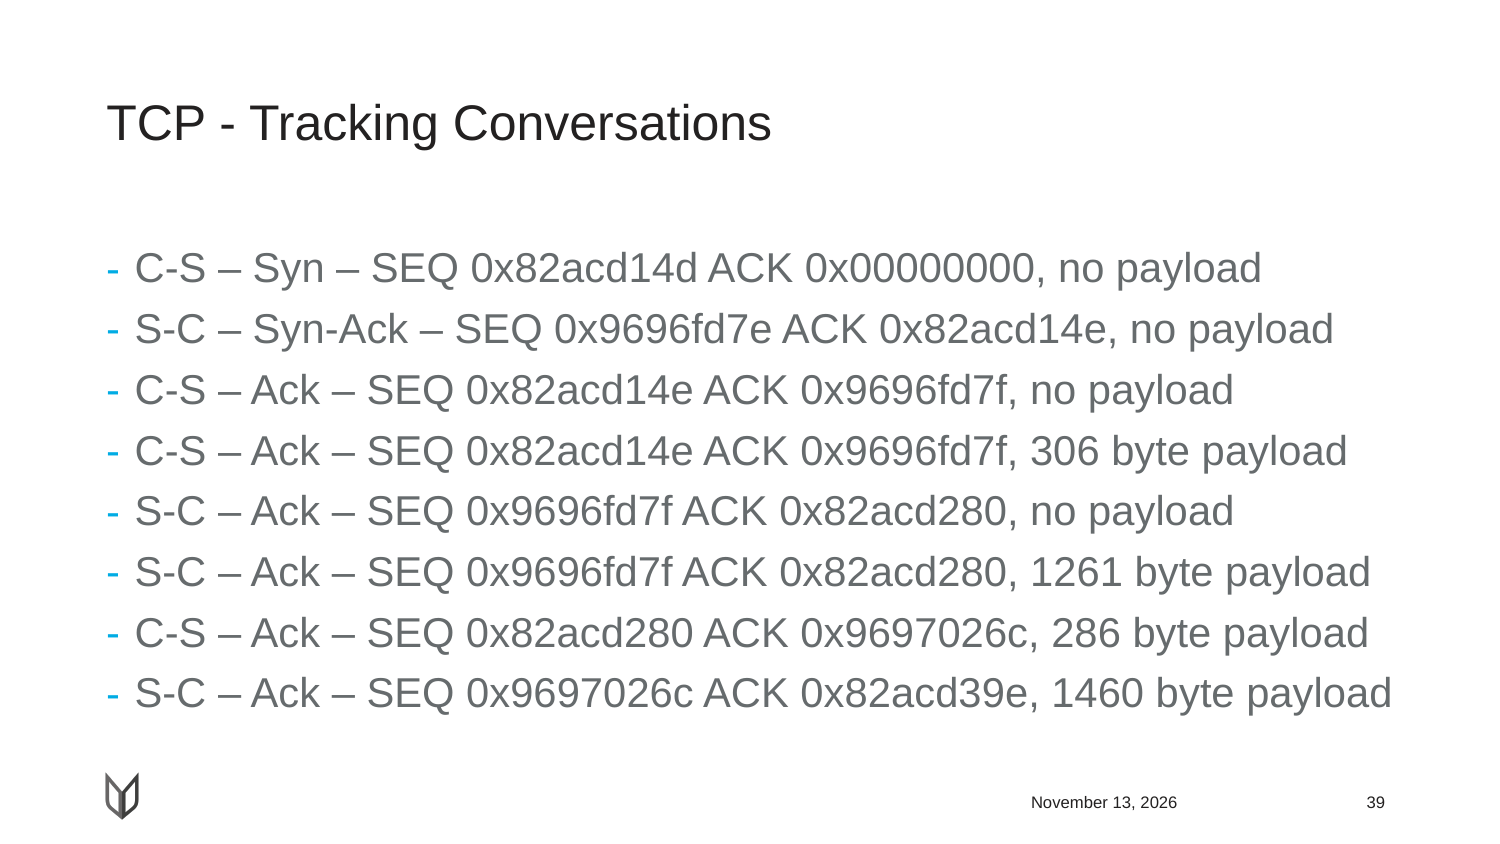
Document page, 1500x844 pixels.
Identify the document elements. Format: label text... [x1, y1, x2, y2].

picture [105, 772, 139, 820]
title TCP - Tracking Conversations [106, 96, 1400, 220]
list C-S – Syn – SEQ 0x82acd14d ACK 0x00000000, no payload S-C – Syn-Ack – SEQ 0x9696fd7e ACK 0x82acd14e, no payload C-S – Ack – SEQ 0x82acd14e ACK 0x9696fd7f, no payload C-S – Ack – SEQ 0x82acd14e ACK 0x9696fd7f, 306 byte payload S-C – Ack – SEQ 0x9696fd7f ACK 0x82acd280, no payload S-C – Ack – SEQ 0x9696fd7f ACK 0x82acd280, 1261 byte payload C-S – Ack – SEQ 0x82acd280 ACK 0x9697026c, 286 byte payload S-C – Ack – SEQ 0x9697026c ACK 0x82acd39e, 1460 byte payload [106, 246, 1400, 768]
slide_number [1016, 784, 1324, 815]
slide_number 39 [1324, 784, 1400, 815]
